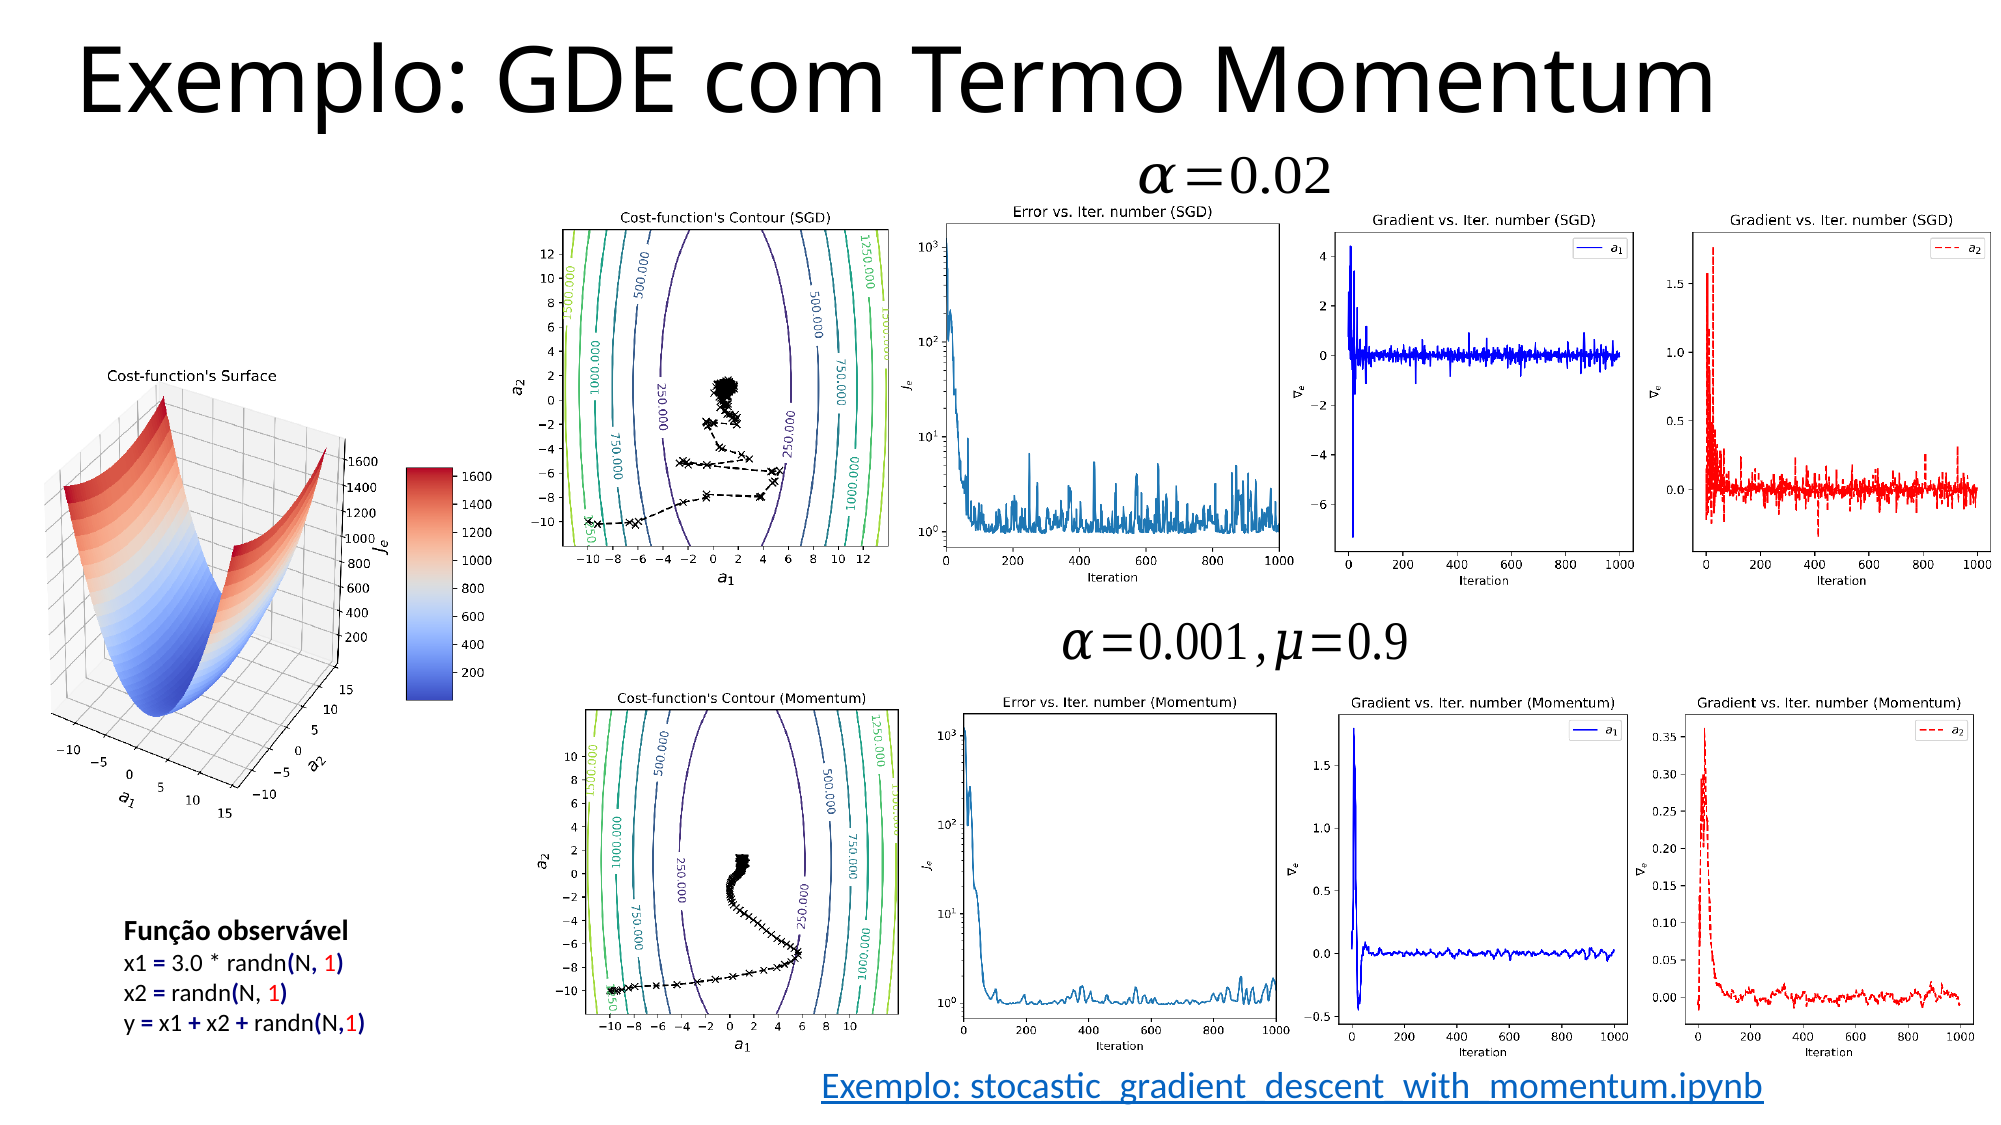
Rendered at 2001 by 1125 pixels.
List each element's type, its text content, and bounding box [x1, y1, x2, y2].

title Exemplo: GDE com Termo Momentum [60, 11, 1965, 154]
picture [917, 692, 1978, 1059]
text_box Função observável x1 = 3.0 * randn(N, 1) x2 = randn(N, 1) y = x1 + x2 + randn(N,1) [109, 904, 395, 1044]
picture [510, 206, 892, 589]
picture [38, 366, 496, 822]
picture [535, 689, 901, 1056]
text_box Exemplo: stocastic_gradient_descent_with_momentum.ipynb [806, 1053, 1805, 1114]
picture [895, 203, 1994, 589]
